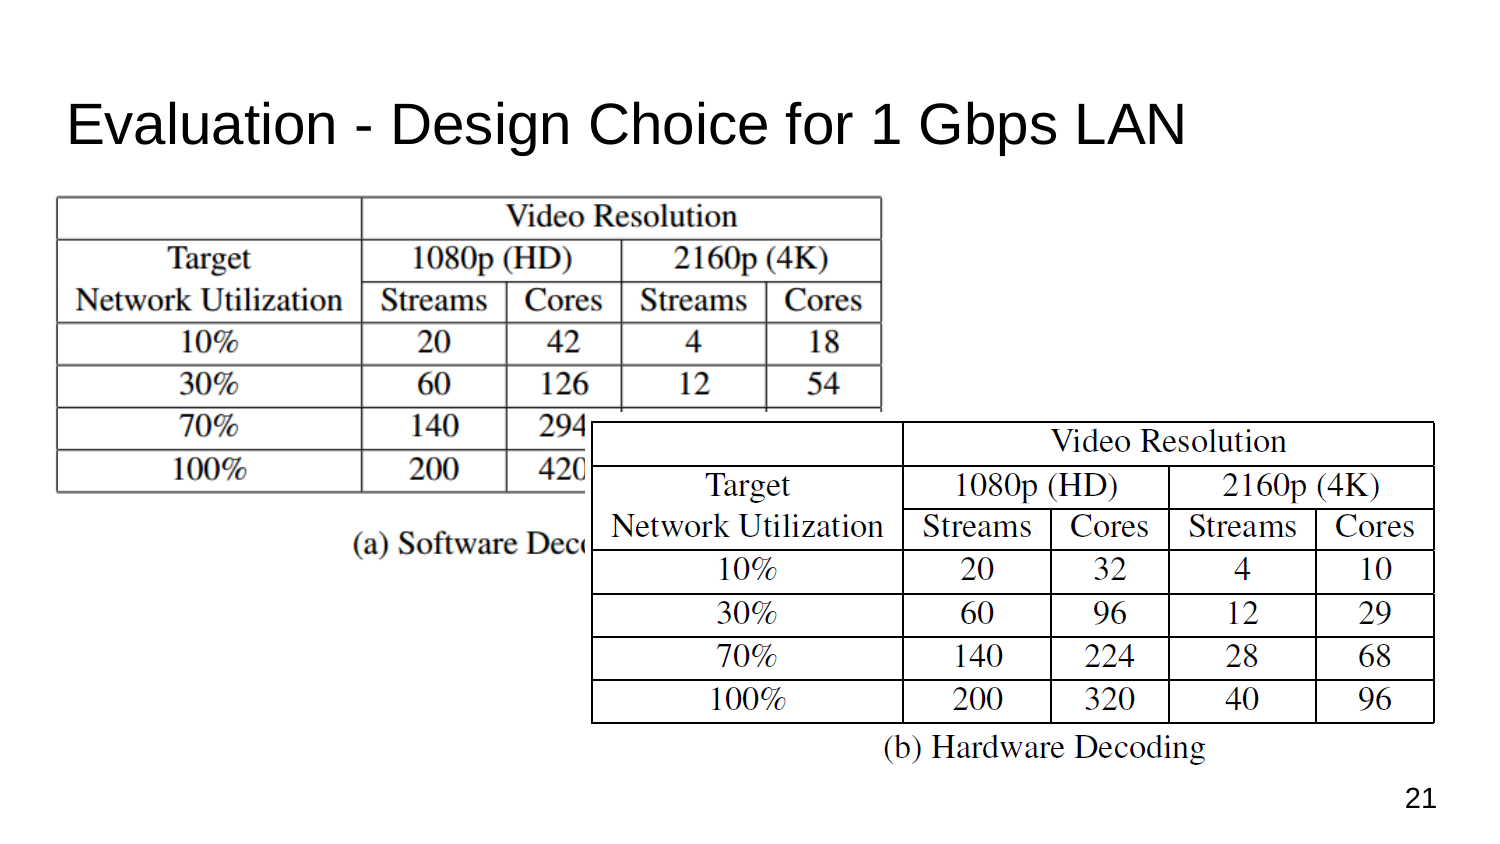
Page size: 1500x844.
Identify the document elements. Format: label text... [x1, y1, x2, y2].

slide_number 21 [1389, 764, 1480, 830]
title Evaluation - Design Choice for 1 Gbps LAN [51, 71, 1449, 166]
picture [50, 189, 1450, 773]
